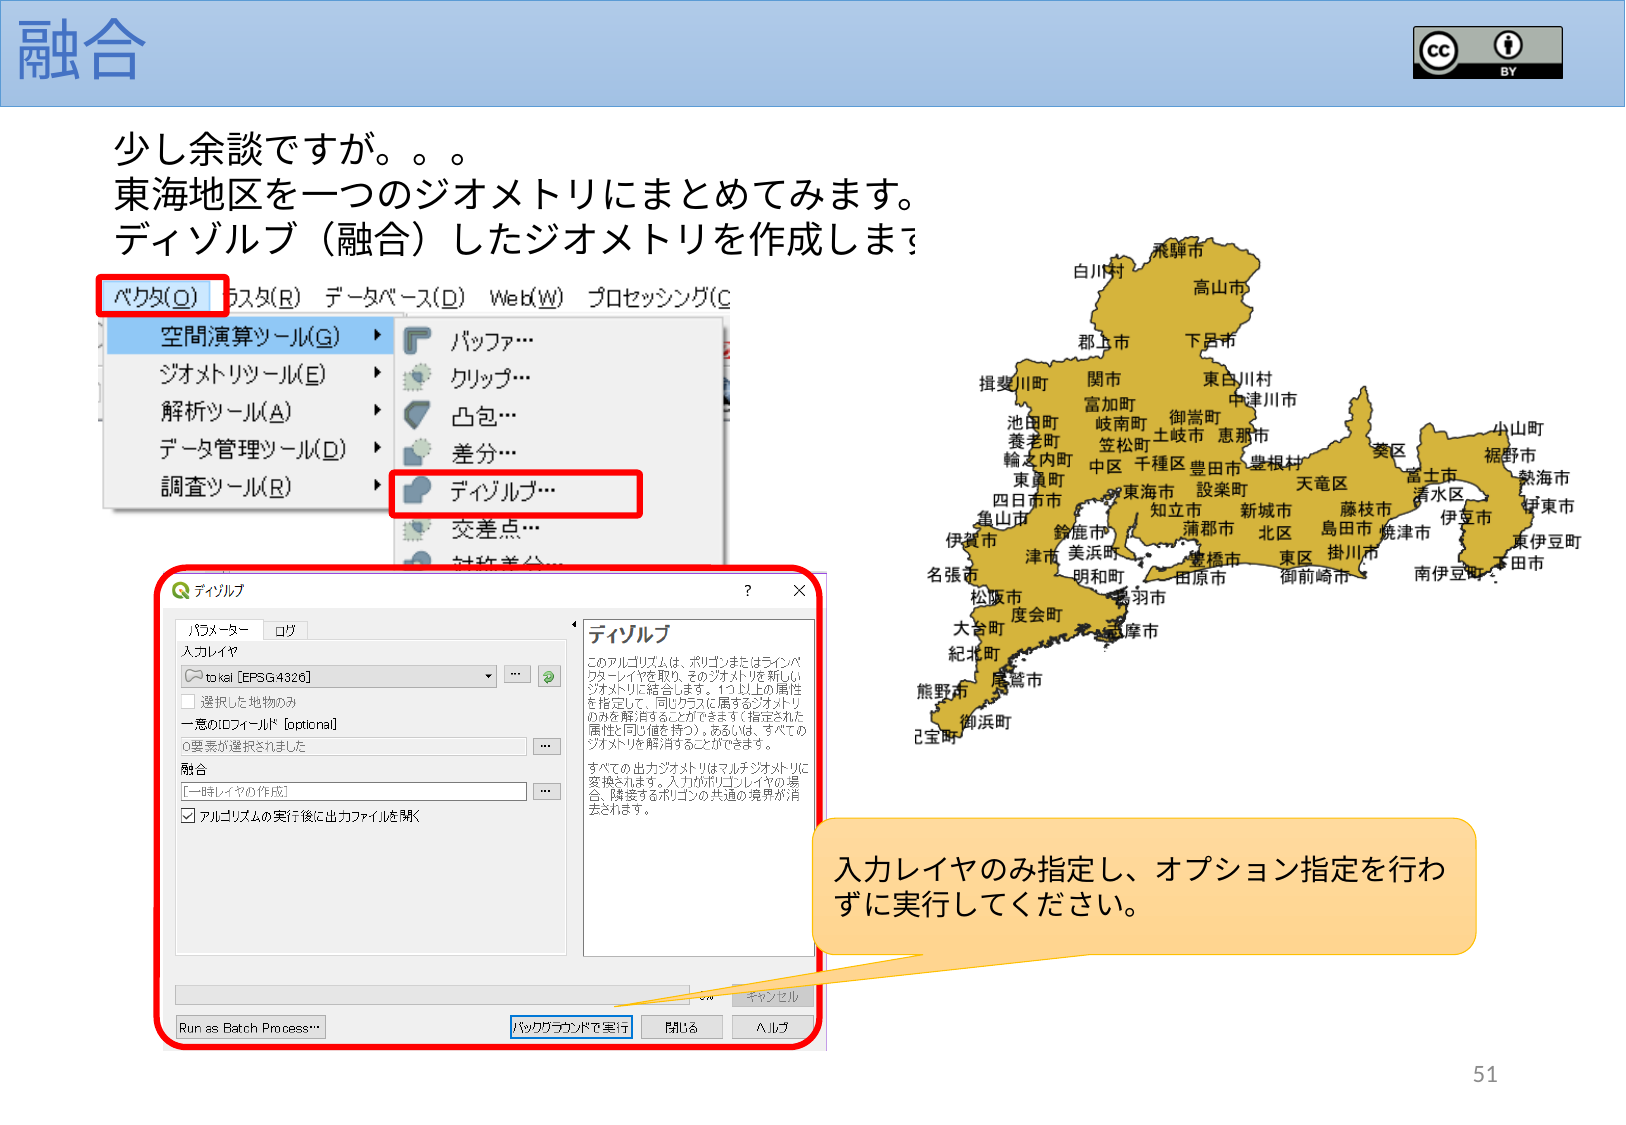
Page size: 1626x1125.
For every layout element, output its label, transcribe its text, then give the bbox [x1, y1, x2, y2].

title 融合 [0, 0, 1625, 107]
picture [915, 209, 1594, 782]
text_box 少し余談ですが。。。 東海地区を一つのジオメトリにまとめてみます。 ディゾルブ（融合）したジオメトリを作成します。 [98, 118, 1608, 314]
slide_number 51 [1147, 1042, 1514, 1103]
text_box 入力レイヤのみ指定し、オプション指定を行わずに実行してください。 [827, 817, 1477, 984]
text_box [155, 675, 163, 1038]
text_box [731, 566, 806, 571]
picture [98, 270, 827, 1051]
picture [1413, 26, 1563, 80]
